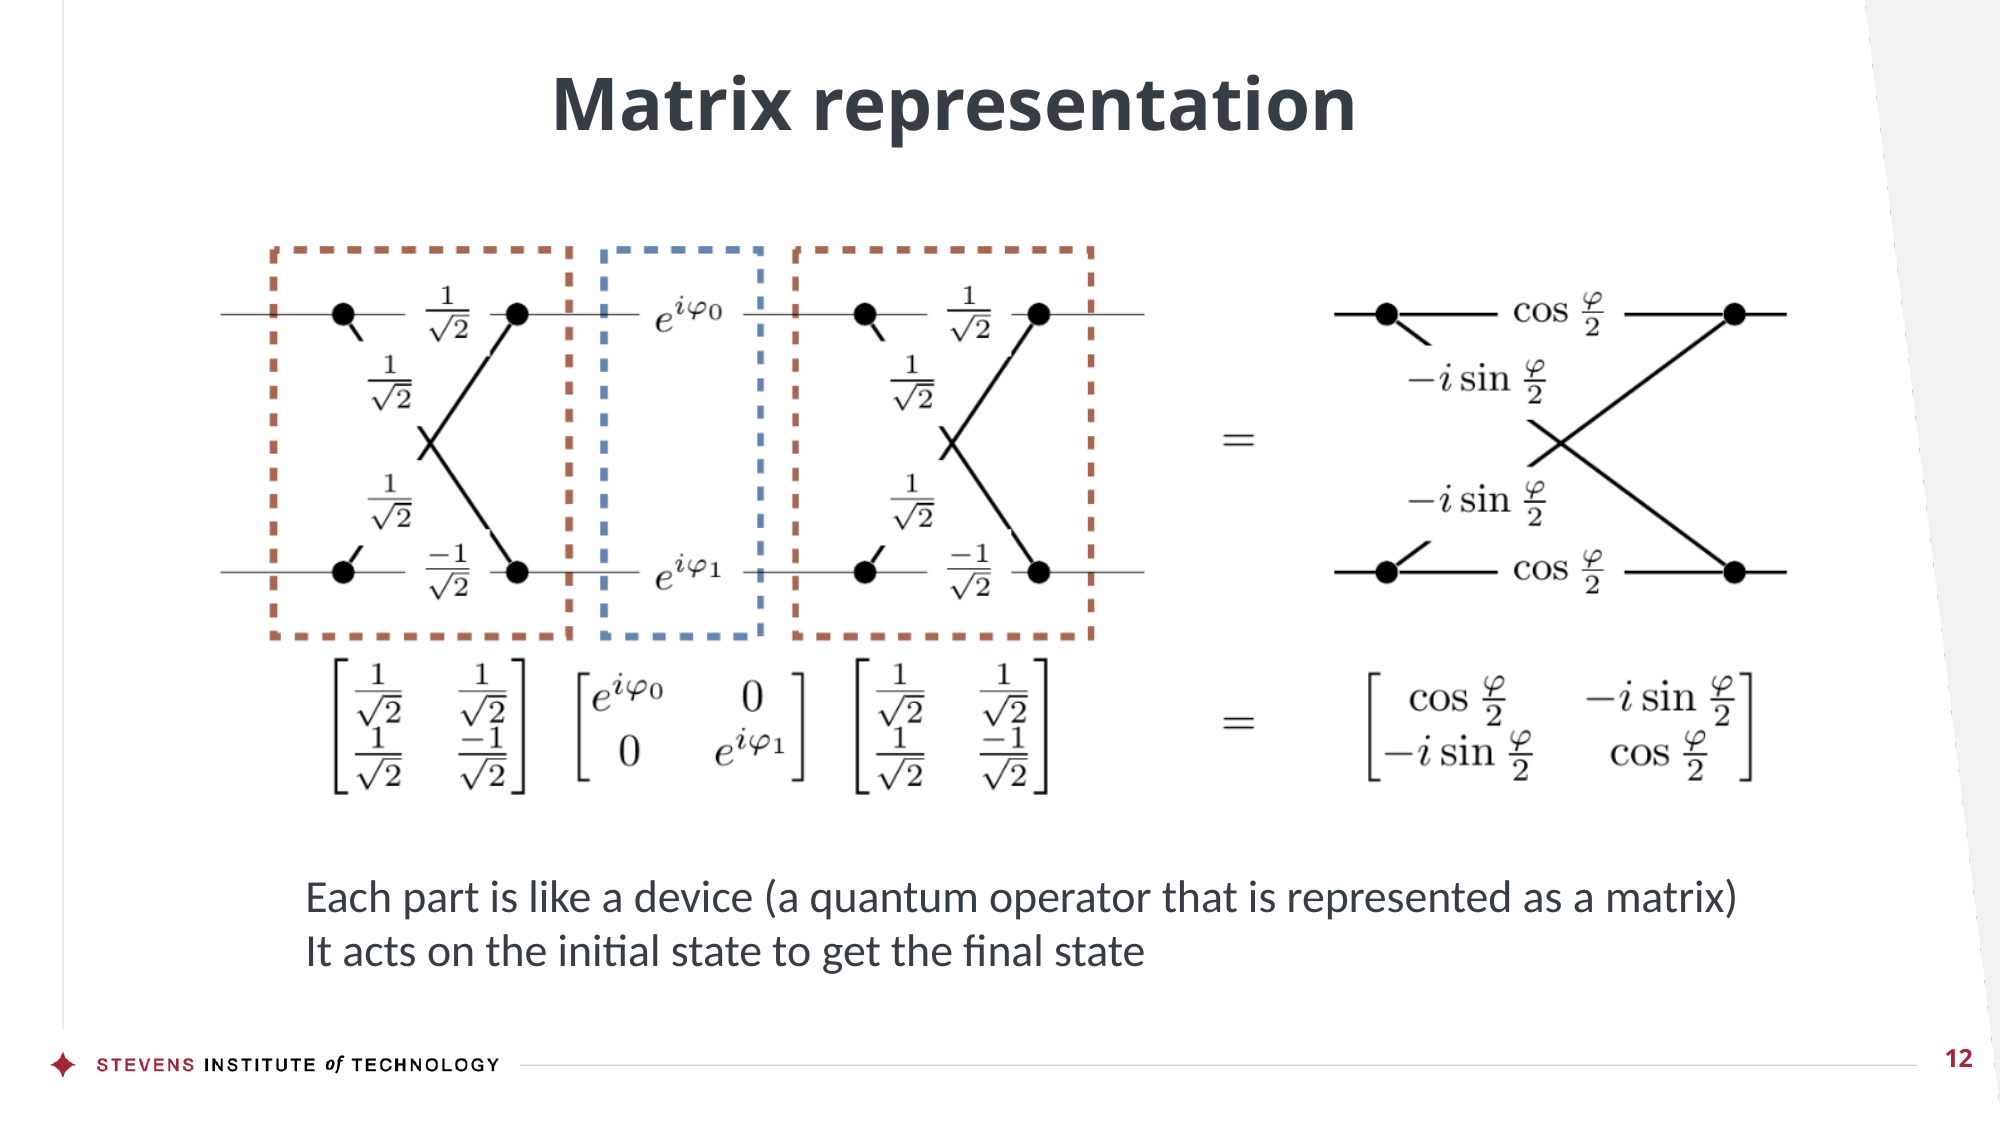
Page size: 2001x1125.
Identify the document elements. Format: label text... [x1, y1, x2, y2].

text_box Each part is like a device (a quantum operator that is represented as a matrix) It acts on the initial state to get the final state [290, 858, 1755, 984]
slide_number 12 [1538, 1029, 1988, 1090]
title Matrix representation [106, 59, 1804, 181]
picture [193, 211, 1807, 815]
